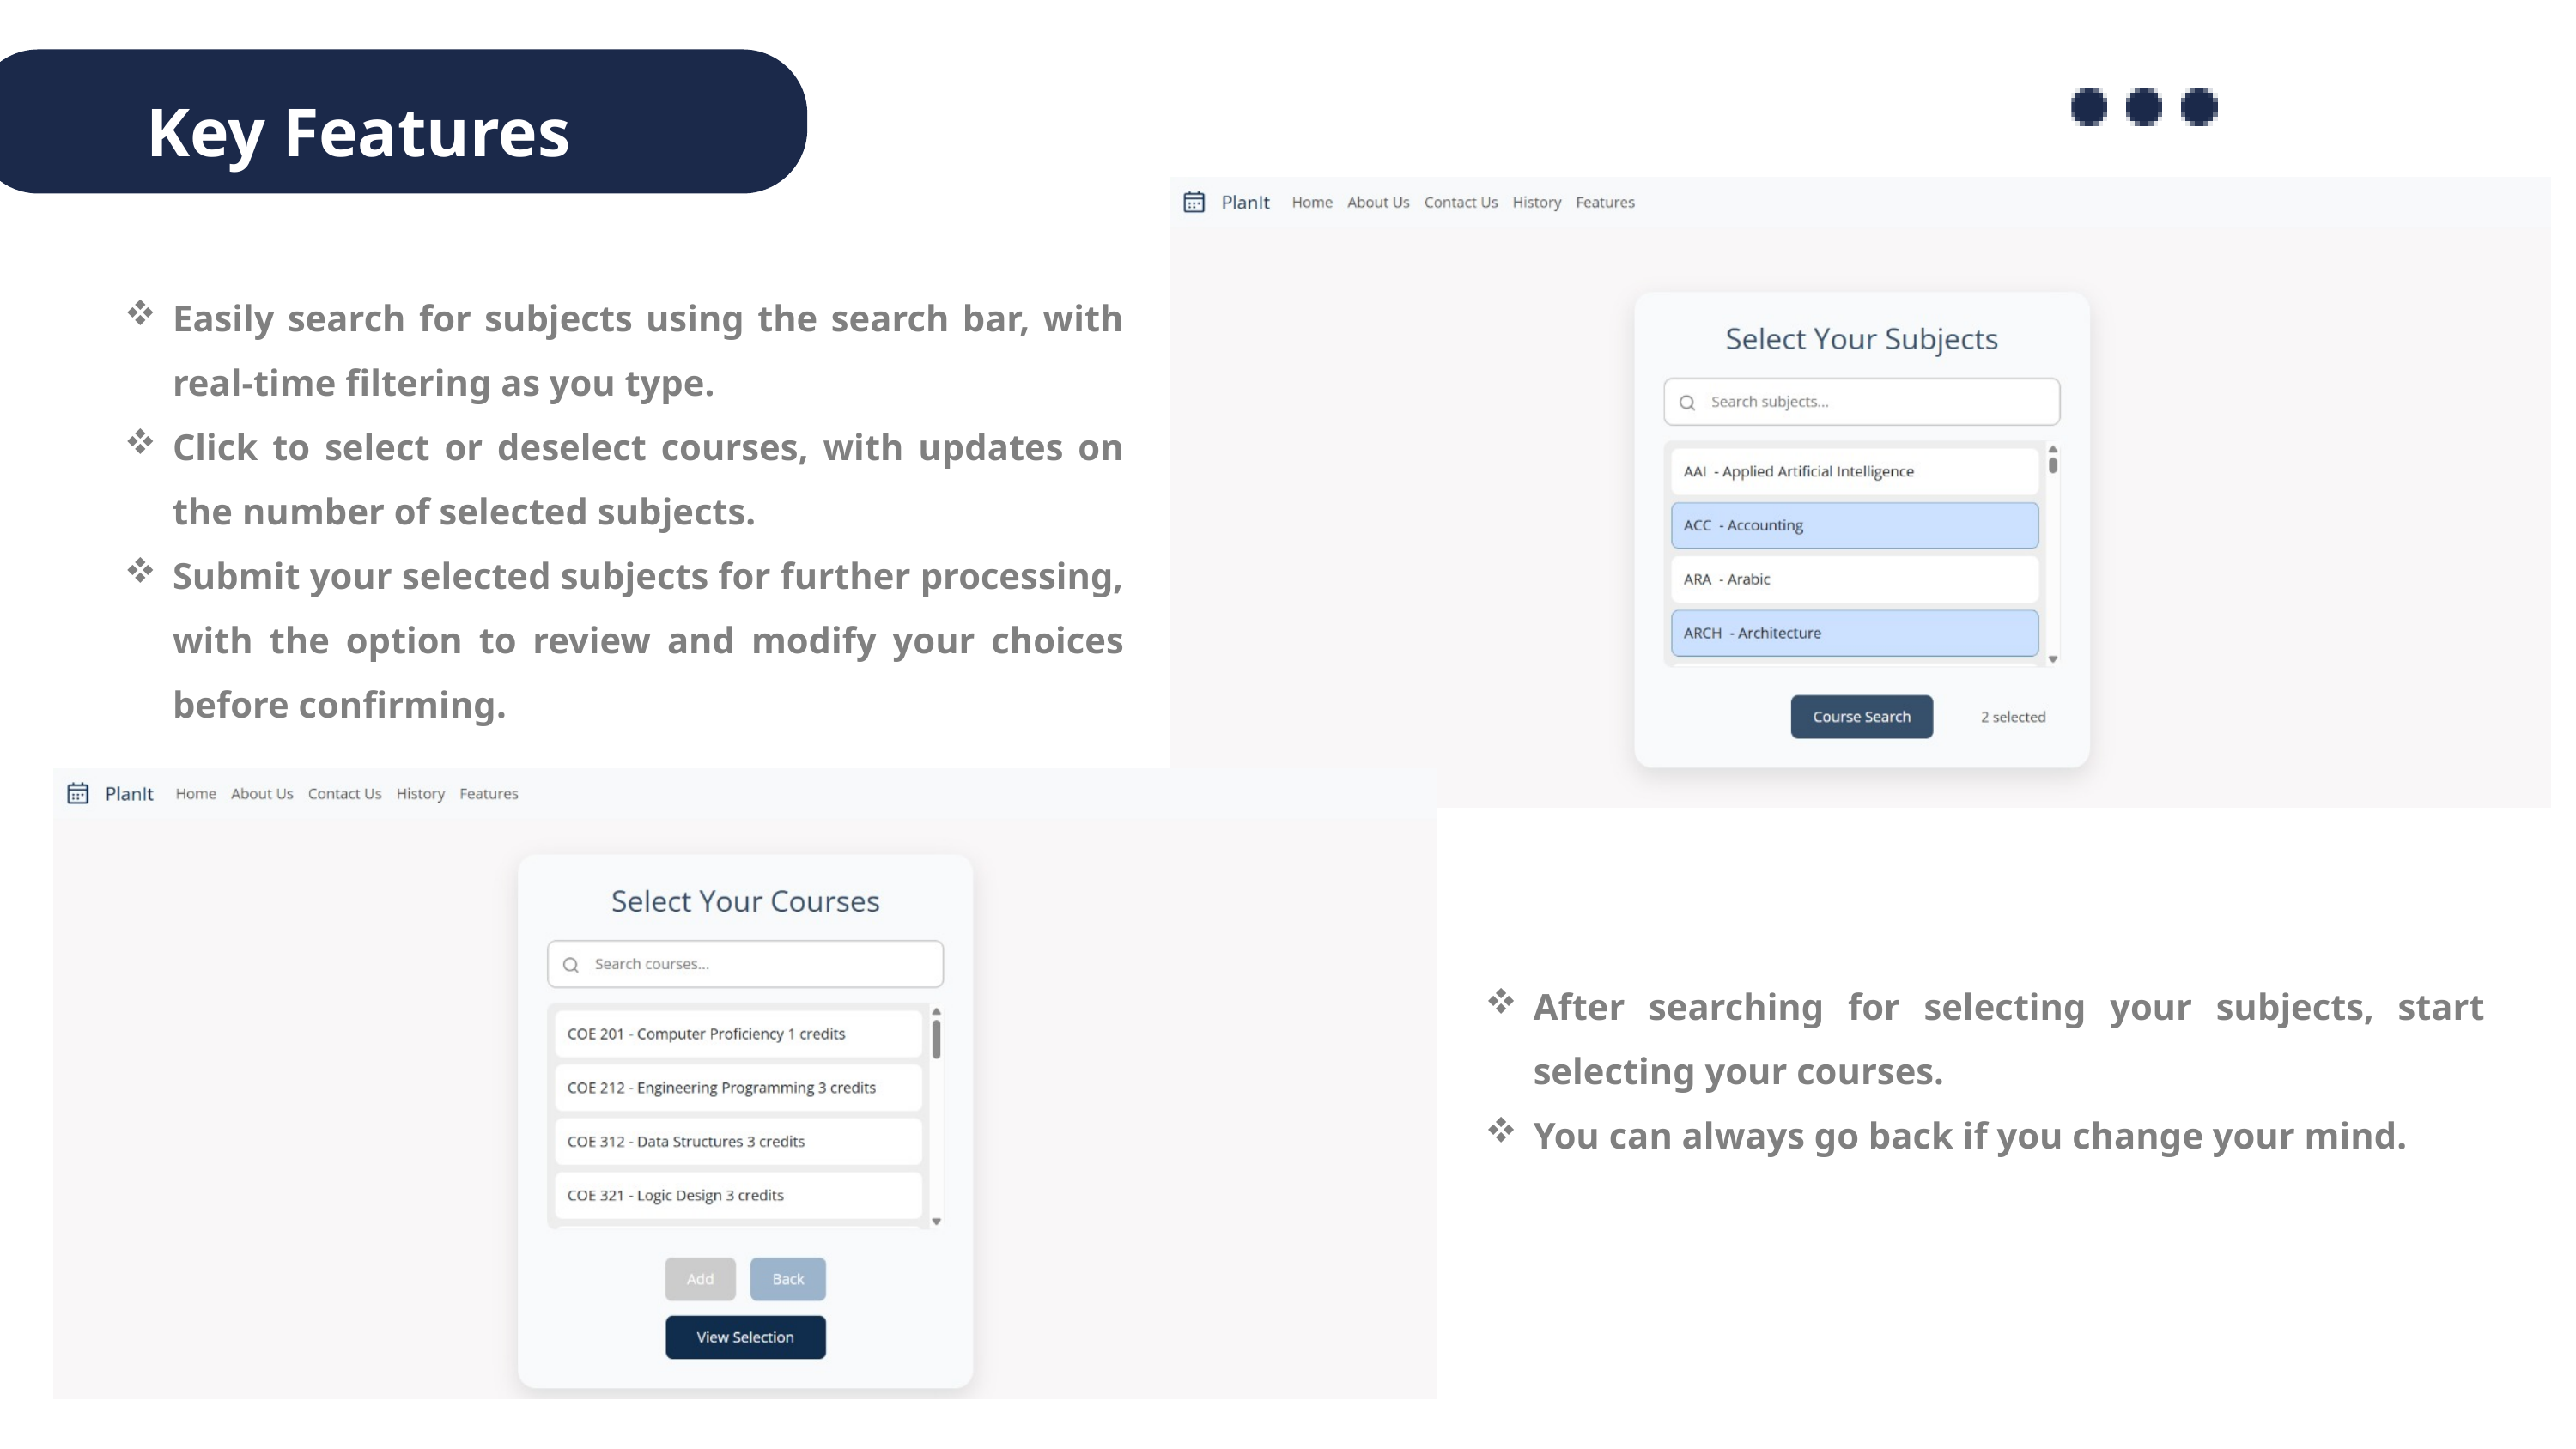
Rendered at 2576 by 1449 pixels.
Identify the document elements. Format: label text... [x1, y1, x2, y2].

text_box Easily search for subjects using the search bar, with real-time filtering as you type. Click to select or deselect courses, with updates on the number of selected subjects. Submit your selected subjects for further processing, with the option to review and modify your choices before confirming. [112, 268, 1138, 732]
text_box Key Features [146, 76, 313, 170]
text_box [318, 0, 464, 538]
picture [53, 176, 2551, 1400]
text_box After searching for selecting your subjects, start selecting your courses. You can always go back if you change your mind. [1472, 956, 2498, 1162]
text_box Key Features [467, 76, 808, 170]
text_box [2071, 88, 2218, 126]
